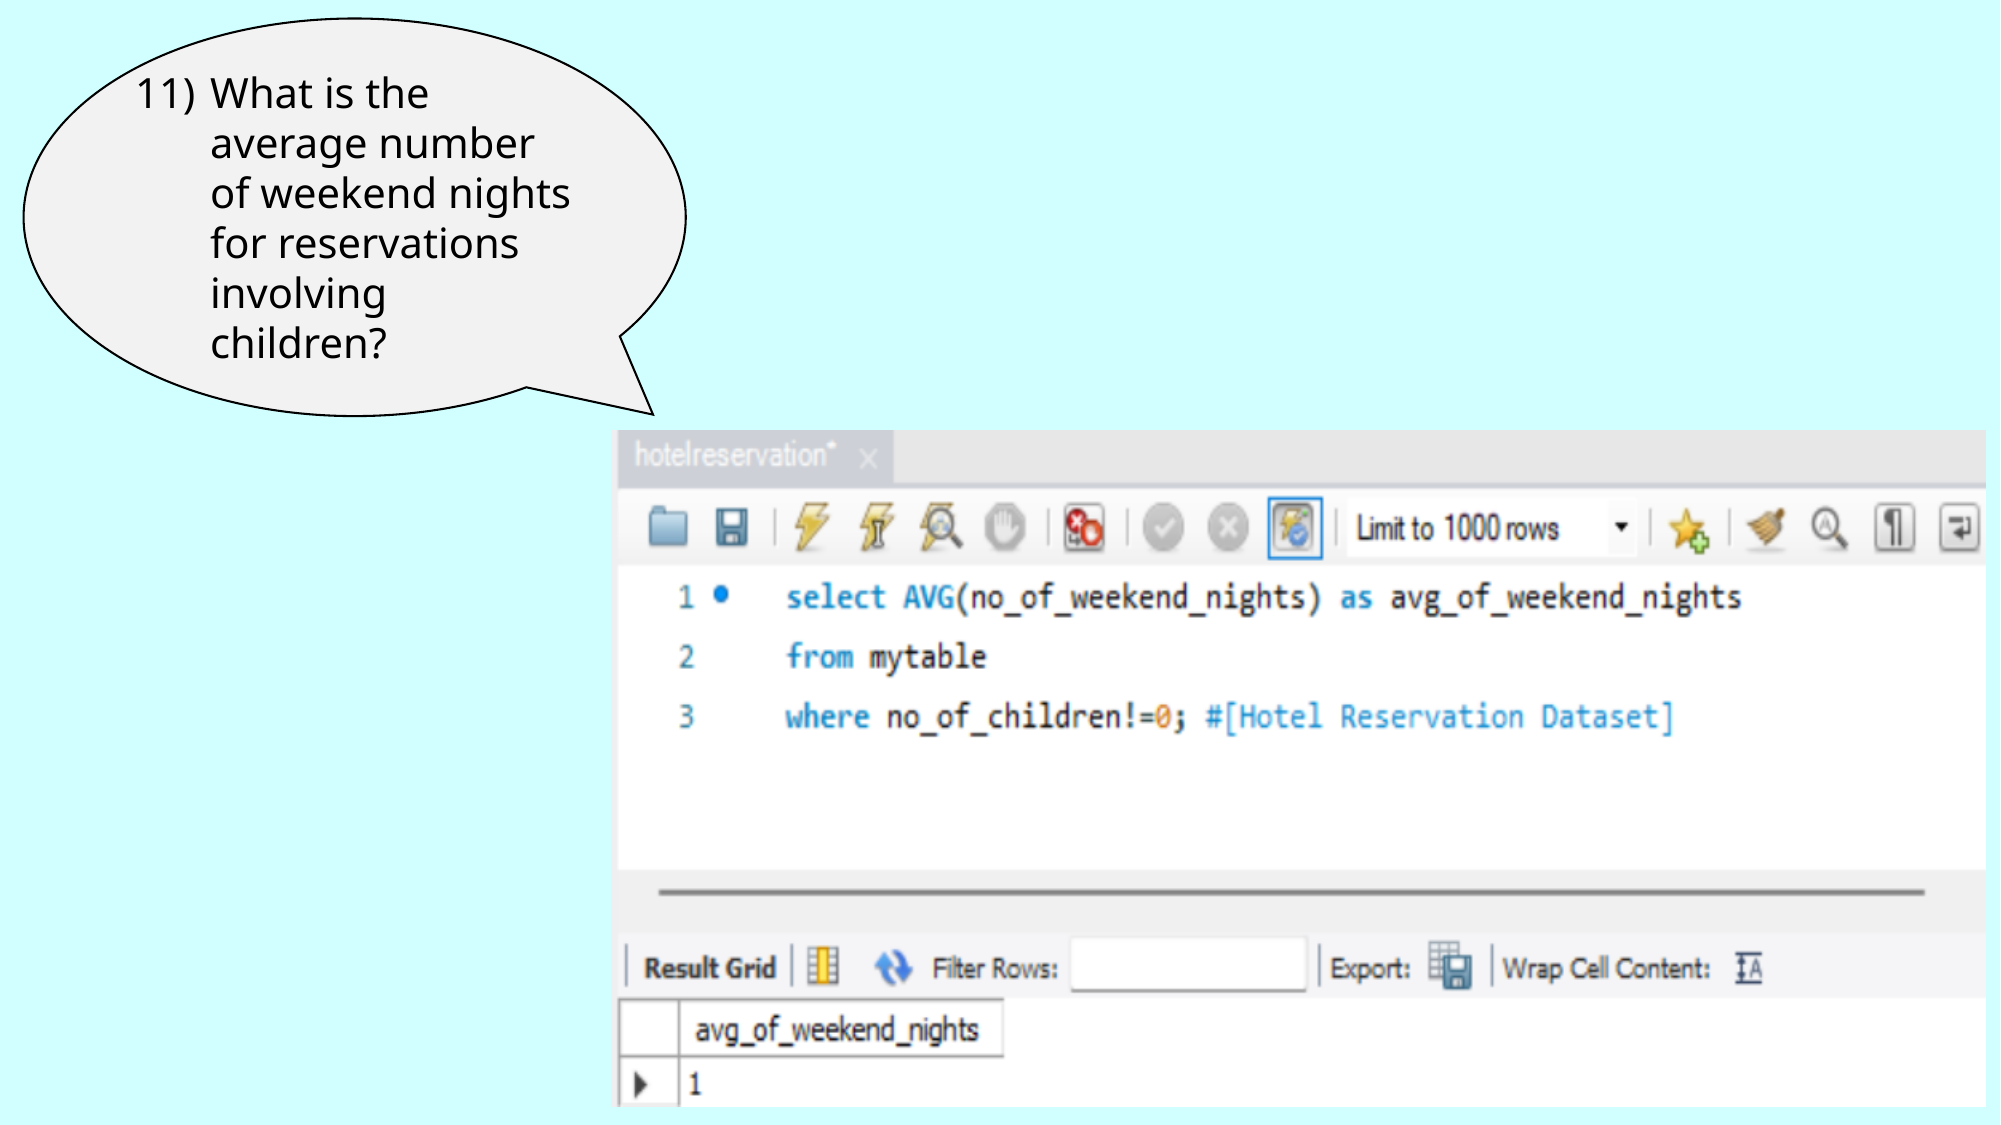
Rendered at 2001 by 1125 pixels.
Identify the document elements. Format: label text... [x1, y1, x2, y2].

text_box What is the average number of weekend nights for reservations involving children? [22, 17, 687, 418]
picture [611, 430, 1986, 1107]
